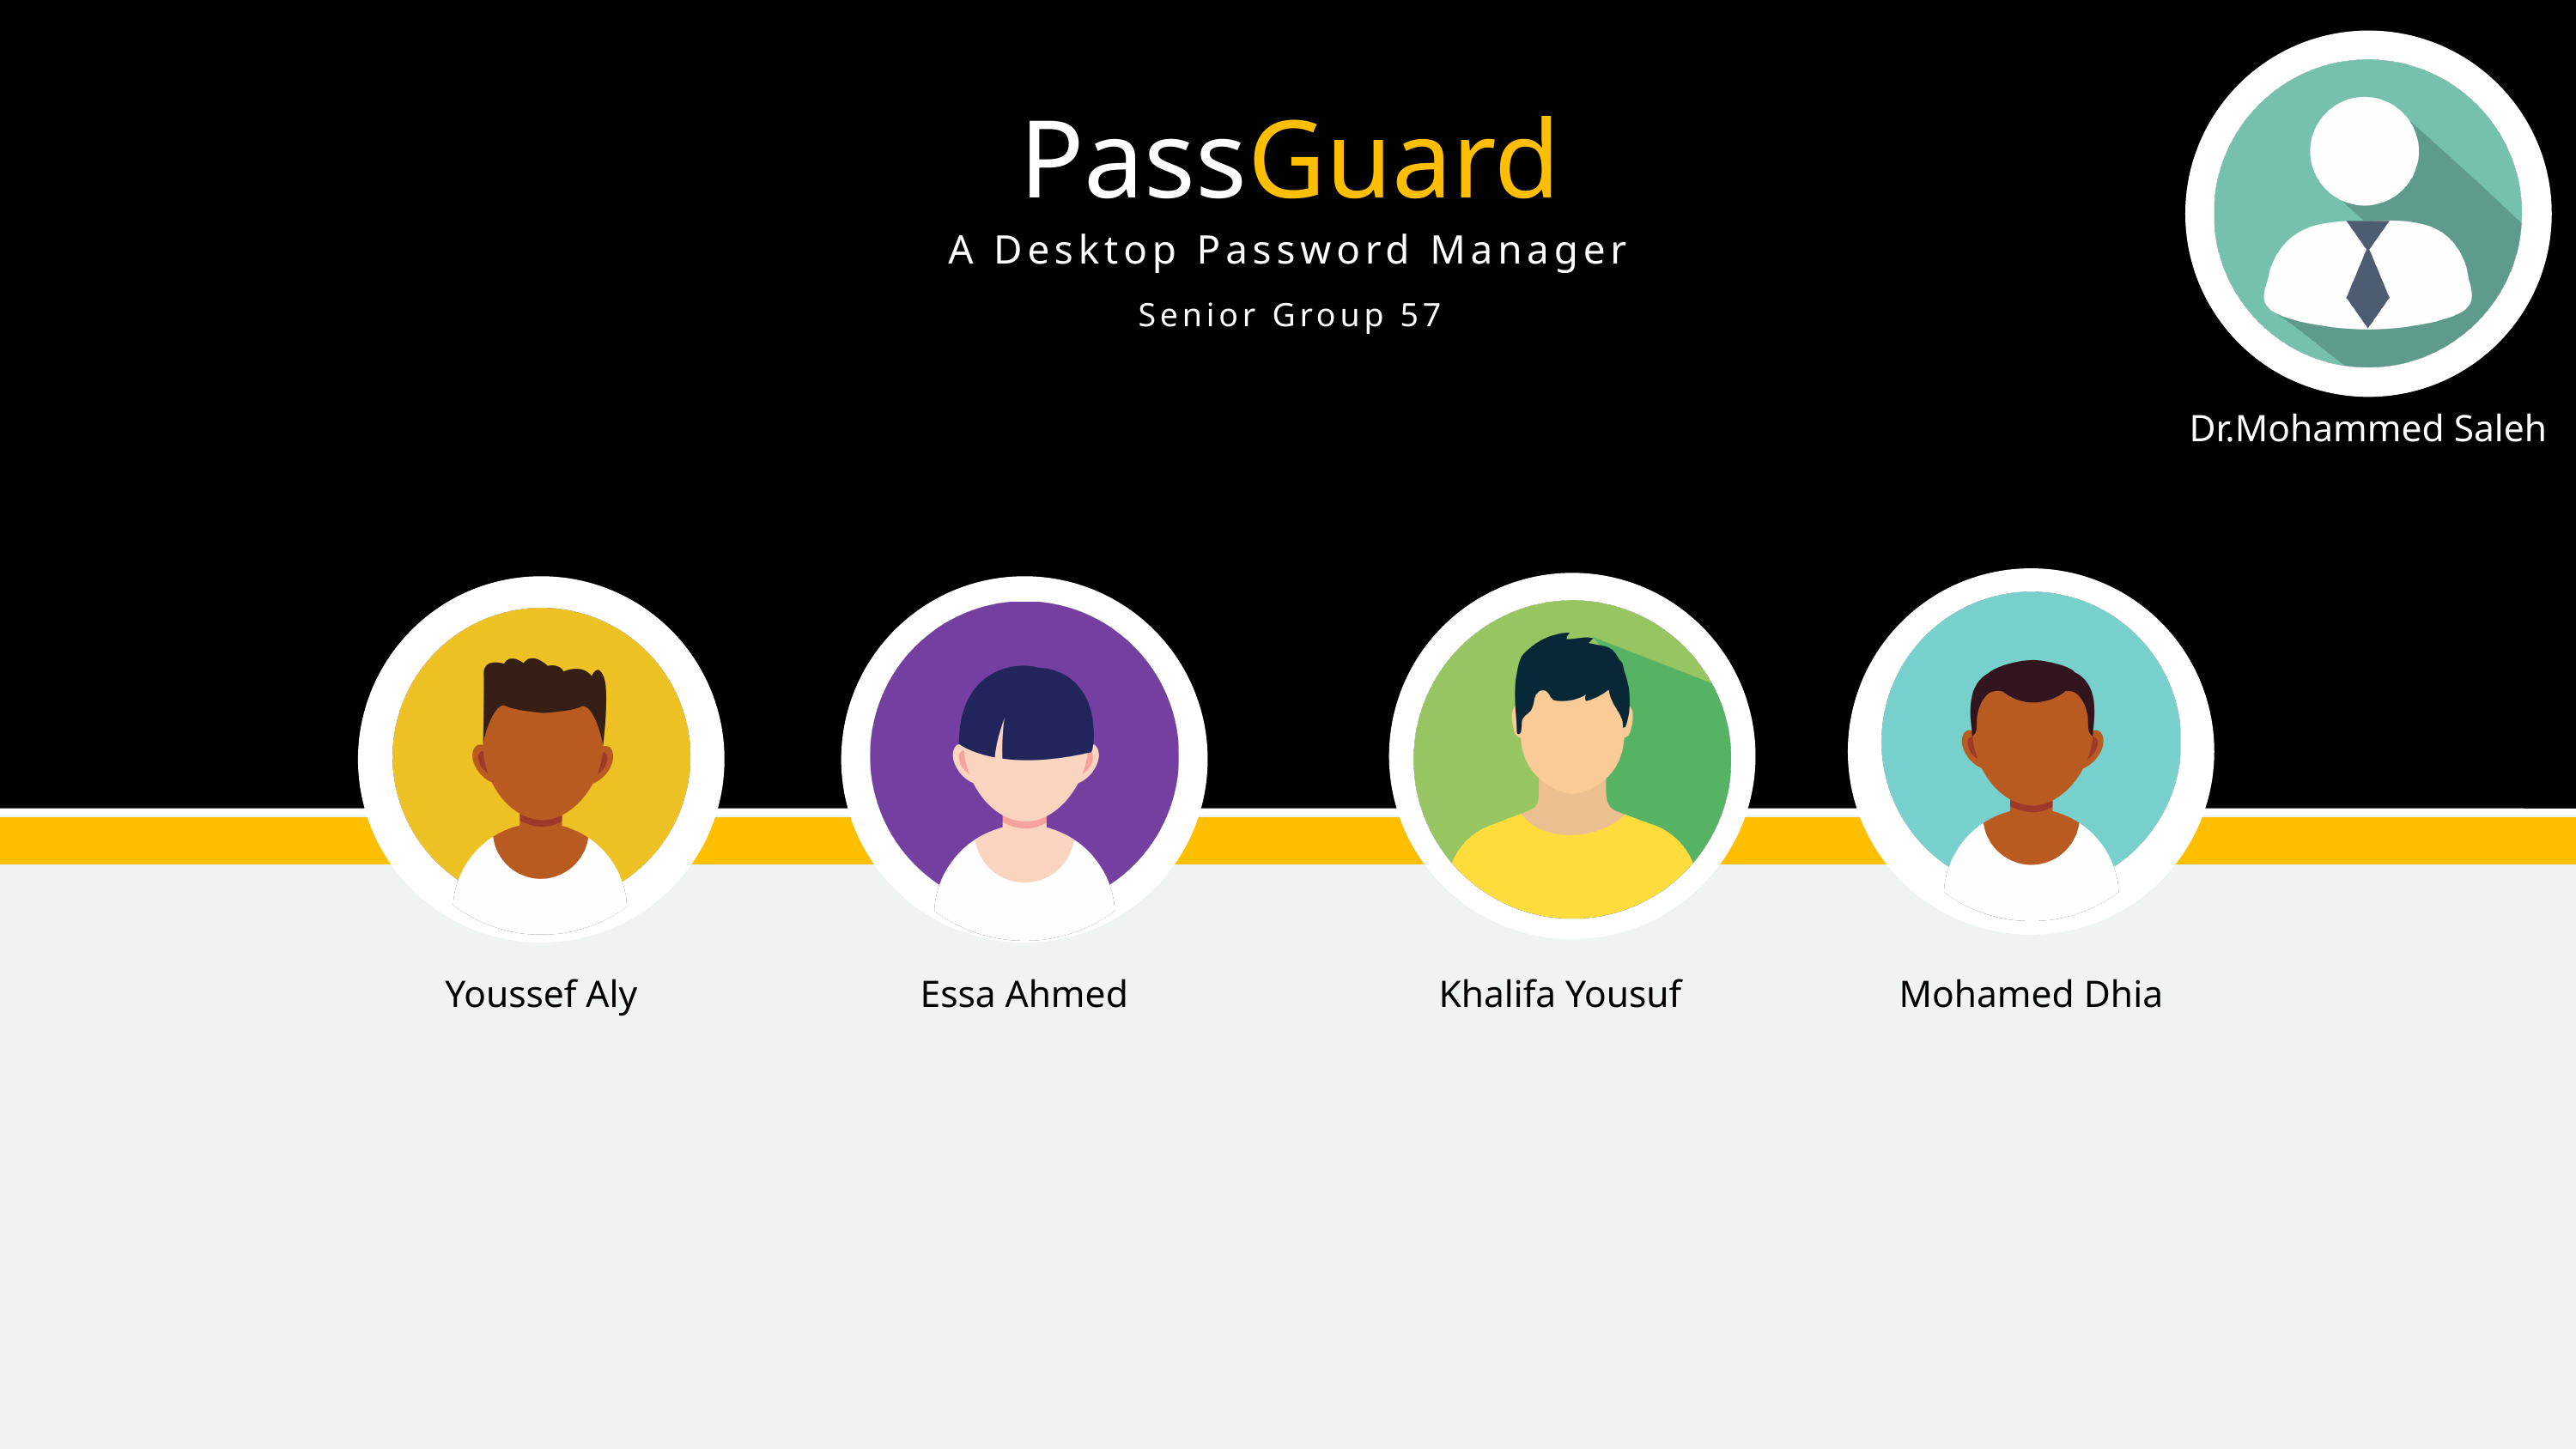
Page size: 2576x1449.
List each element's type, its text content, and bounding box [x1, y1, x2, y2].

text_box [0, 0, 2576, 815]
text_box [1211, 816, 1384, 865]
text_box Khalifa Yousuf [1364, 963, 1756, 1015]
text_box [0, 816, 353, 865]
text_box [1760, 816, 1843, 865]
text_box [2184, 30, 2552, 397]
text_box Youssef Aly [345, 963, 737, 1015]
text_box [1388, 573, 1756, 940]
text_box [2220, 816, 2576, 865]
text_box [1847, 567, 2215, 936]
text_box Mohamed Dhia [1835, 963, 2227, 1015]
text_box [728, 816, 836, 865]
text_box Essa Ahmed [829, 963, 1220, 1015]
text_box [357, 576, 725, 943]
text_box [841, 576, 1208, 943]
